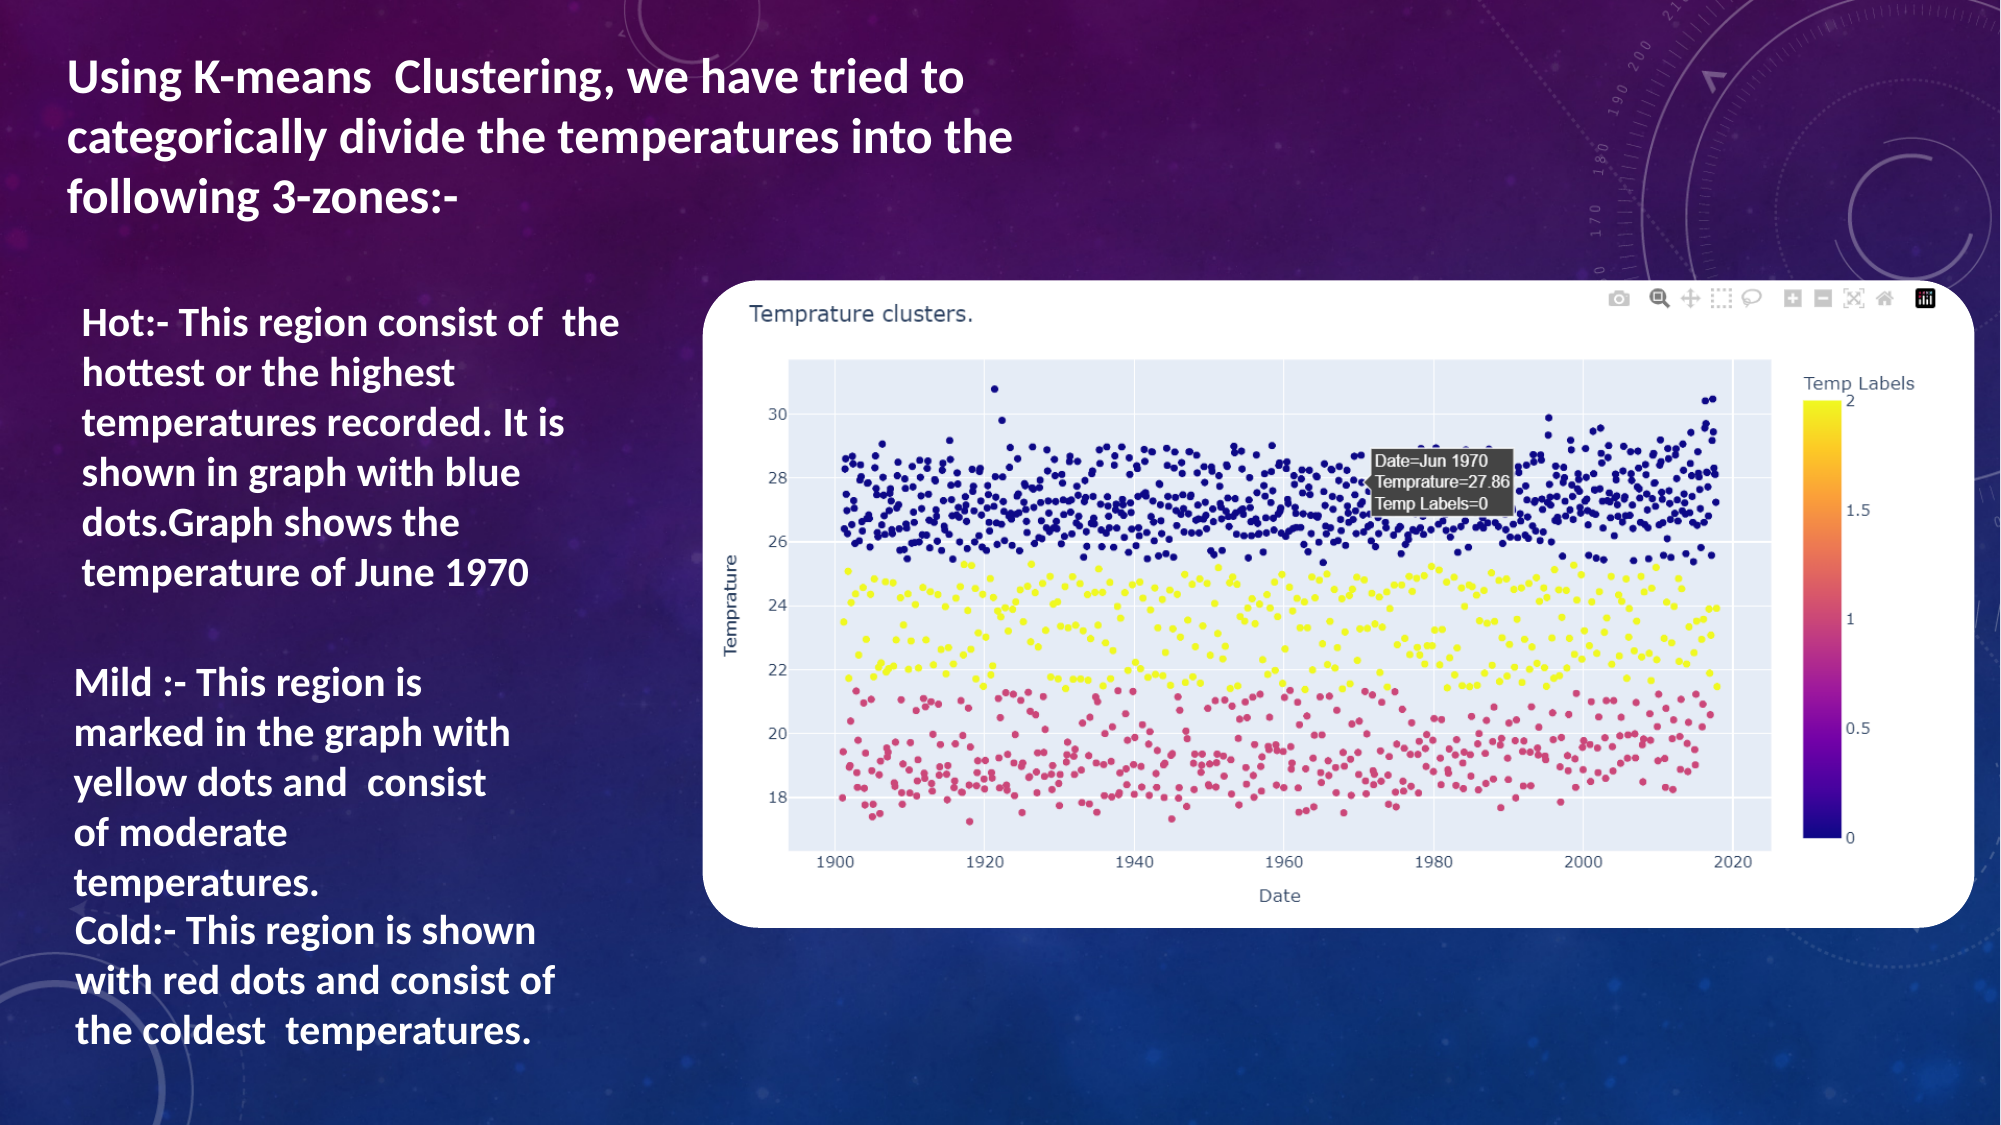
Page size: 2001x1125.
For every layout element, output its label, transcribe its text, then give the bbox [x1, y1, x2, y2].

text_box Cold:- This region is shown with red dots and consist of the coldest temperatures. [60, 895, 578, 1060]
text_box Hot:- This region consist of the hottest or the highest temperatures recorded. It is shown in graph with blue dots.Graph shows the temperature of June 1970 [66, 286, 697, 602]
text_box Mild :- This region is marked in the graph with yellow dots and consist of moderate temperatures. [58, 647, 547, 913]
picture [0, 0, 2001, 1125]
text_box Using K-means Clustering, we have tried to categorically divide the temperatures into the following 3-zones:- [52, 35, 1045, 231]
